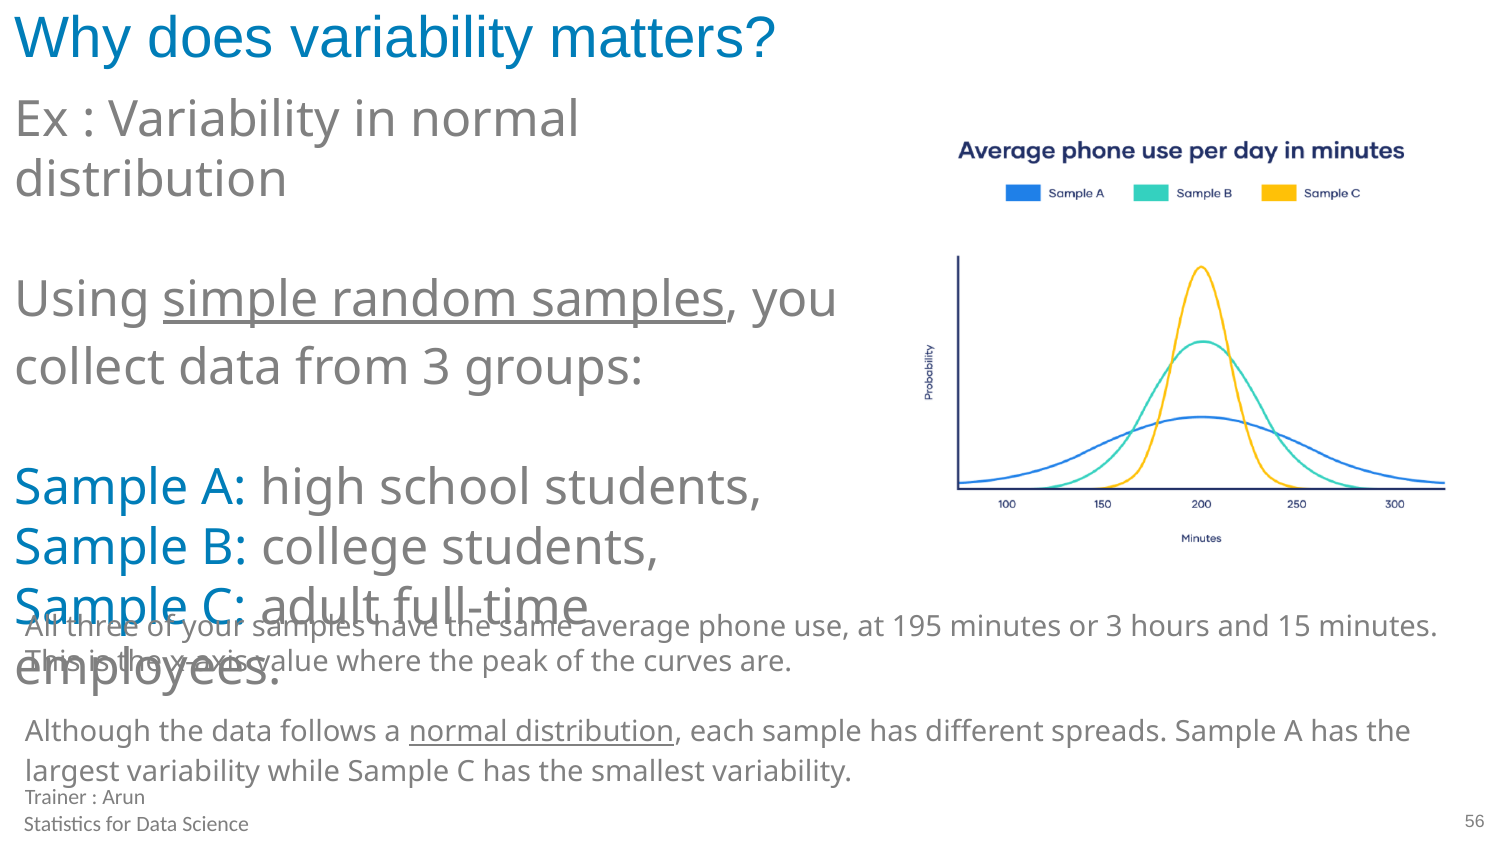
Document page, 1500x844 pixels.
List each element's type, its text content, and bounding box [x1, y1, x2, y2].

text_box Ex : Variability in normal distribution Using simple random samples, you collect data from 3 groups: Sample A: high school students, Sample B: college students, Sample C: adult full-time employees. [0, 79, 878, 844]
picture [907, 136, 1447, 549]
title Why does variability matters? [0, 0, 1350, 105]
text_box All three of your samples have the same average phone use, at 195 minutes or 3 hours and 15 minutes. This is the x-axis value where the peak of the curves are. Although the data follows a normal distribution, each sample has different spreads. Sample A has the largest variability while Sample C has the smallest variability. [10, 600, 1459, 830]
